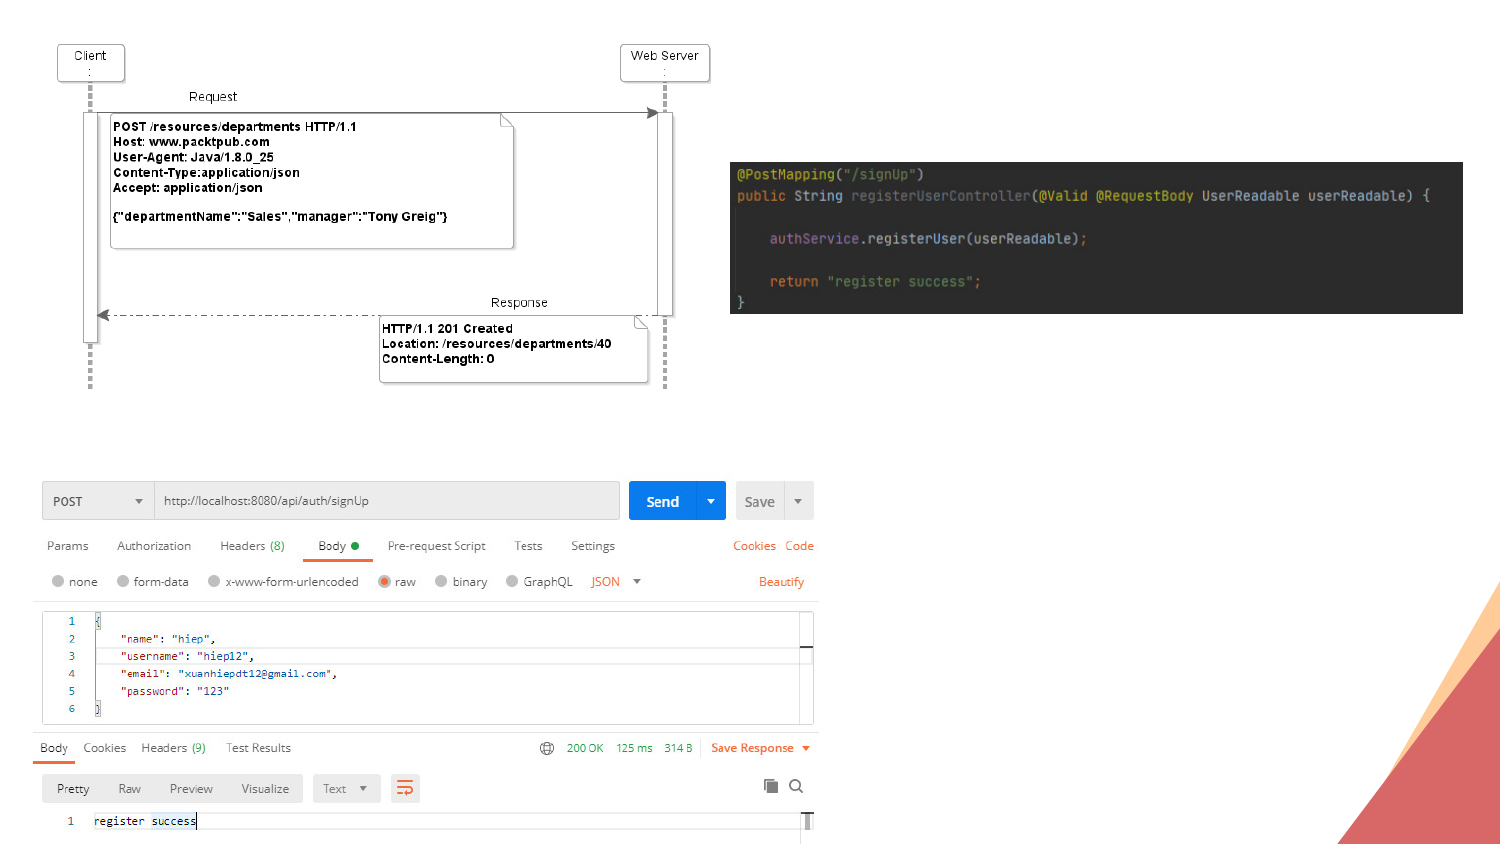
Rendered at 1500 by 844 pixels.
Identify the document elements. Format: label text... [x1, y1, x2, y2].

picture [33, 474, 819, 844]
picture [730, 162, 1463, 315]
picture [33, 31, 716, 414]
title HTTP Methods - Post [721, 119, 1400, 206]
